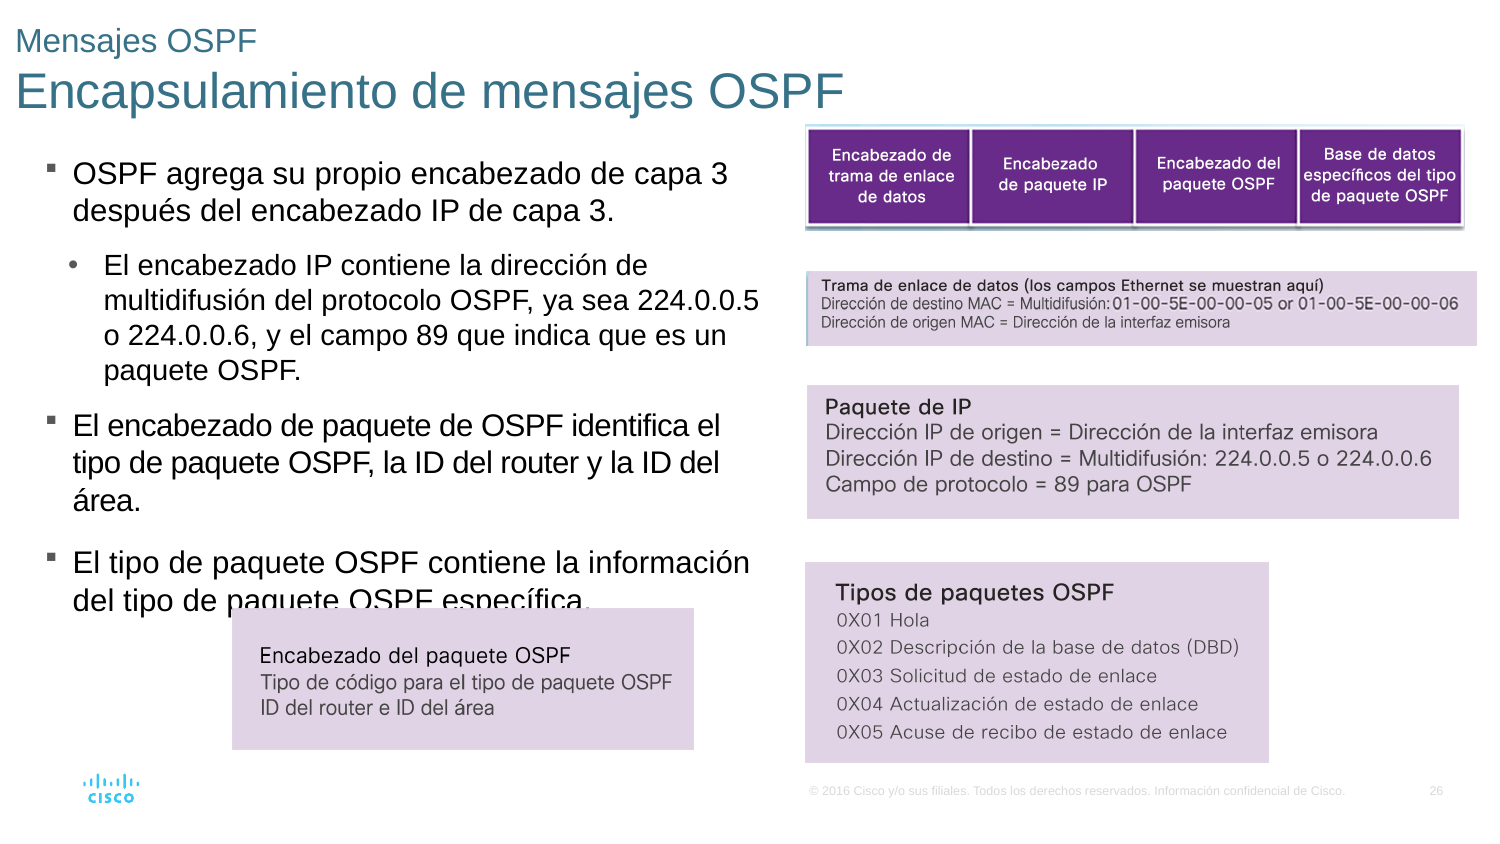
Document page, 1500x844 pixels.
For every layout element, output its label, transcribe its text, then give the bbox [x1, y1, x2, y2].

picture [231, 608, 694, 750]
picture [805, 561, 1269, 763]
picture [807, 385, 1459, 520]
picture [805, 124, 1465, 231]
title Mensajes OSPF Encapsulamiento de mensajes OSPF [0, 6, 1500, 131]
picture [806, 271, 1477, 346]
list OSPF agrega su propio encabezado de capa 3 después del encabezado IP de capa 3. El encabezado IP contiene la dirección de multidifusión del protocolo OSPF, ya sea 224.0.0.5 o 224.0.0.6, y el campo 89 que indica que es un paquete OSPF. El encabezado de paquete de OSPF identifica el tipo de paquete OSPF, la ID del router y la ID del área. El tipo de paquete OSPF contiene la información del tipo de paquete OSPF específica. [29, 145, 806, 690]
